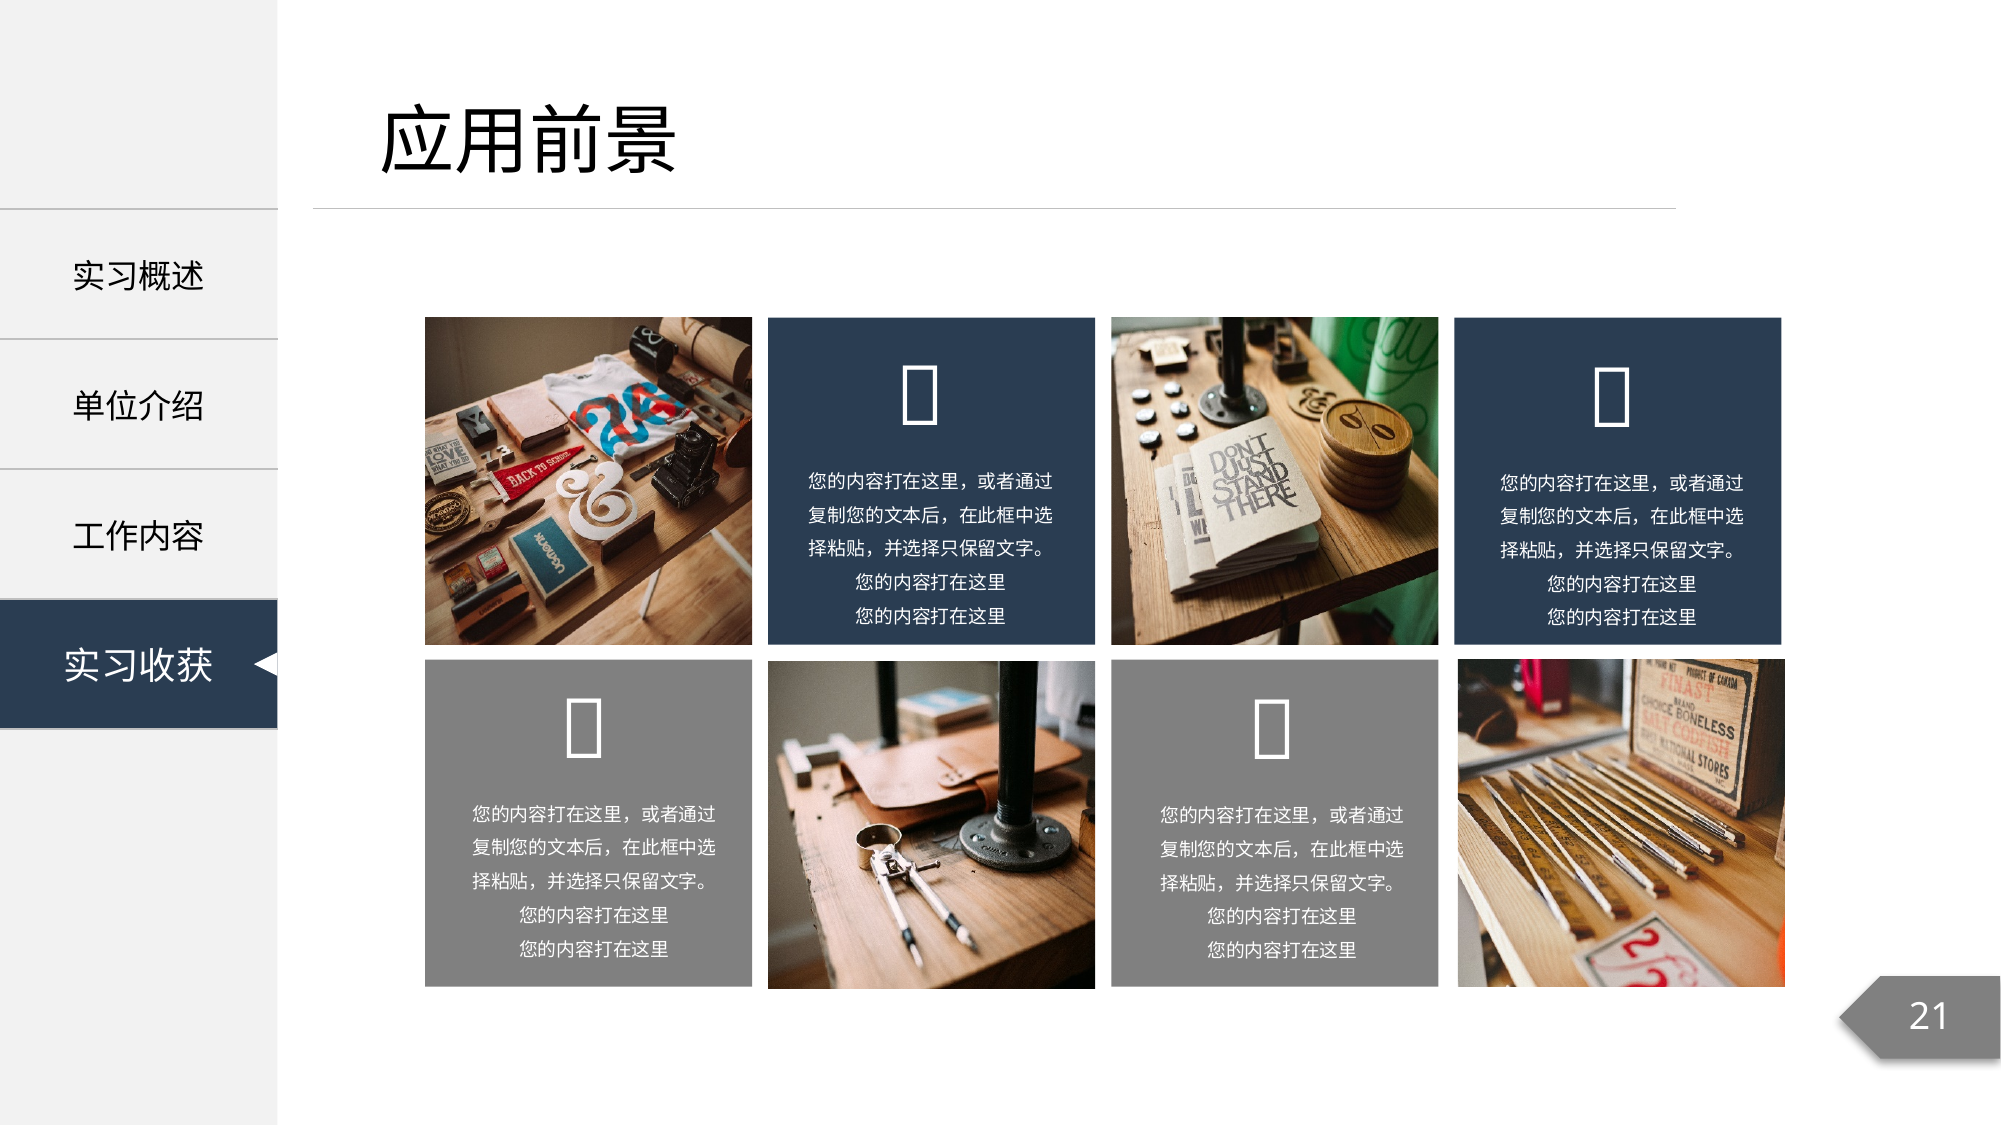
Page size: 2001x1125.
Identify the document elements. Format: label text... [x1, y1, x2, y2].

text_box [767, 661, 1096, 990]
text_box [1110, 317, 1439, 646]
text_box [1454, 317, 1782, 646]
text_box [424, 317, 753, 646]
text_box [1457, 658, 1786, 988]
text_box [768, 317, 1096, 645]
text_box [1111, 659, 1439, 987]
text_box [425, 659, 753, 987]
text_box 应用前景 [364, 85, 695, 190]
